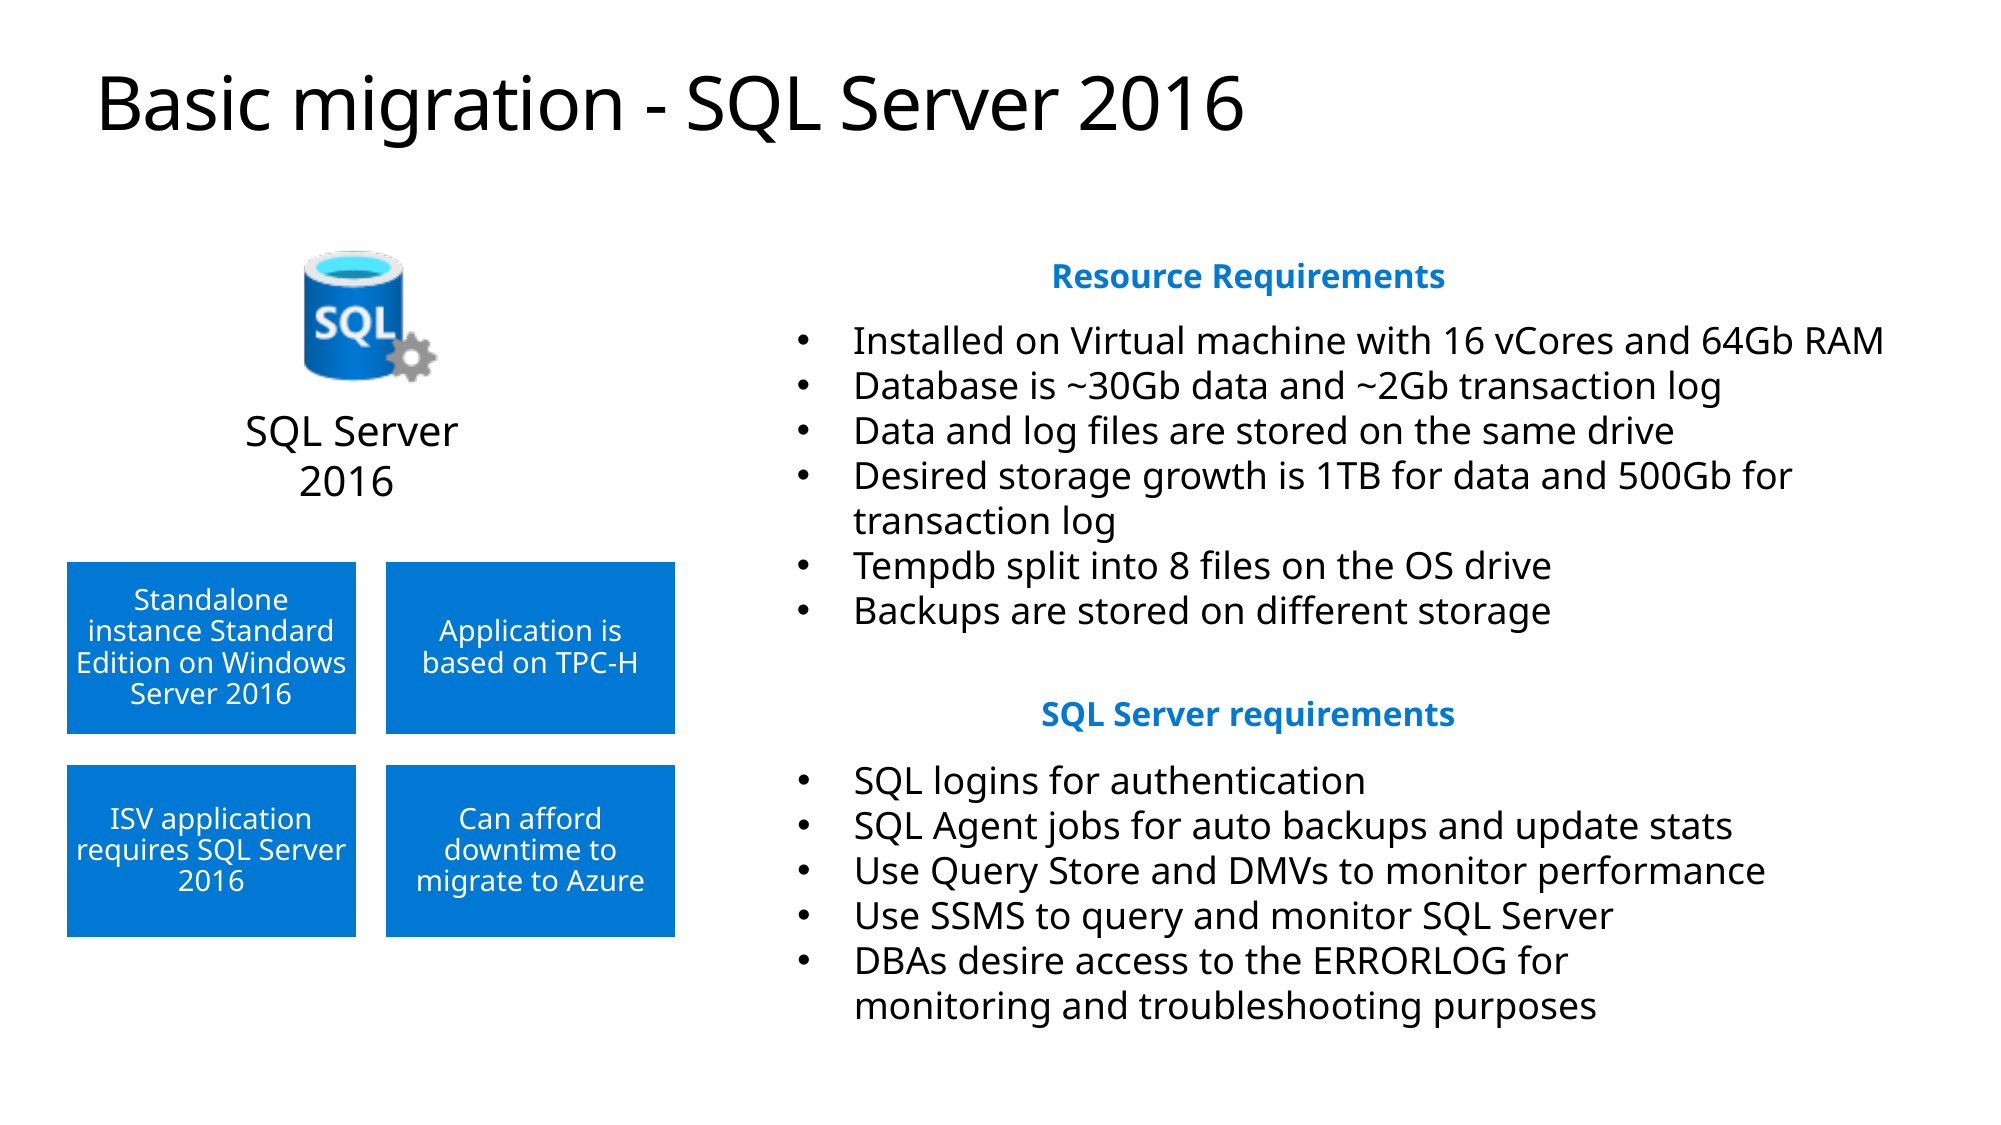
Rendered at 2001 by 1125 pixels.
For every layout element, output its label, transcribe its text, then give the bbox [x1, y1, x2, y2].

text_box SQL Server requirements [1025, 685, 1472, 741]
title Basic migration - SQL Server 2016 [94, 55, 1903, 147]
picture [301, 248, 440, 386]
text_box SQL Server 2016 [217, 405, 487, 495]
text_box Installed on Virtual machine with 16 vCores and 64Gb RAM Database is ~30Gb data and ~2Gb transaction log Data and log files are stored on the same drive Desired storage growth is 1TB for data and 500Gb for transaction log Tempdb split into 8 files on the OS drive Backups are stored on different storage [796, 317, 2000, 632]
text_box Resource Requirements [1025, 247, 1472, 303]
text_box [65, 495, 676, 1004]
text_box SQL logins for authentication SQL Agent jobs for auto backups and update stats Use Query Store and DMVs to monitor performance Use SSMS to query and monitor SQL Server DBAs desire access to the ERRORLOG for monitoring and troubleshooting purposes [782, 749, 1791, 1035]
